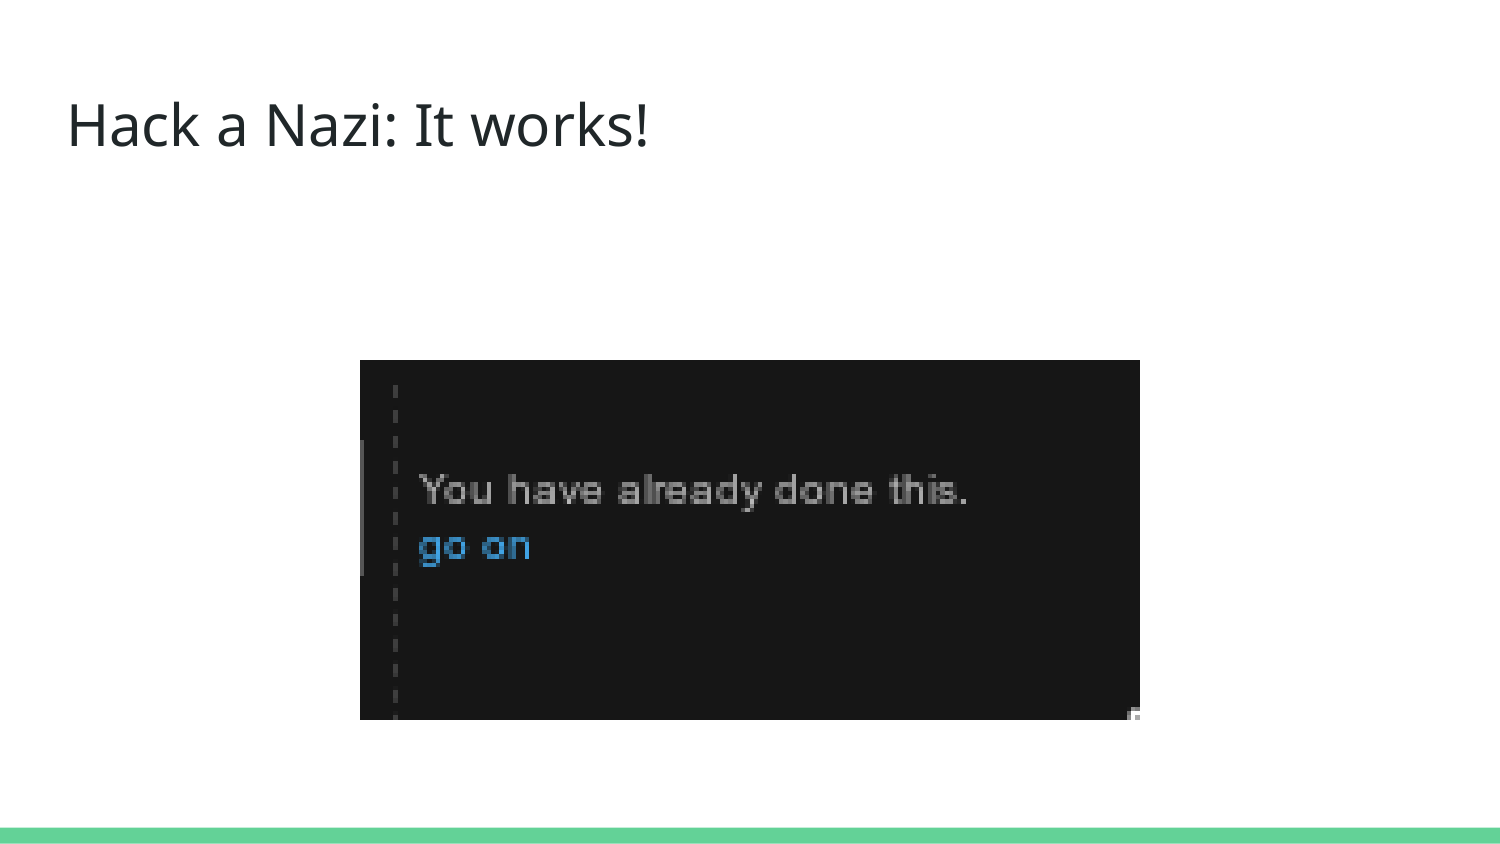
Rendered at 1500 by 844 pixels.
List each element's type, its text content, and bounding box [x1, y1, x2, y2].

title Hack a Nazi: It works! [51, 72, 1449, 167]
picture [360, 359, 1140, 721]
